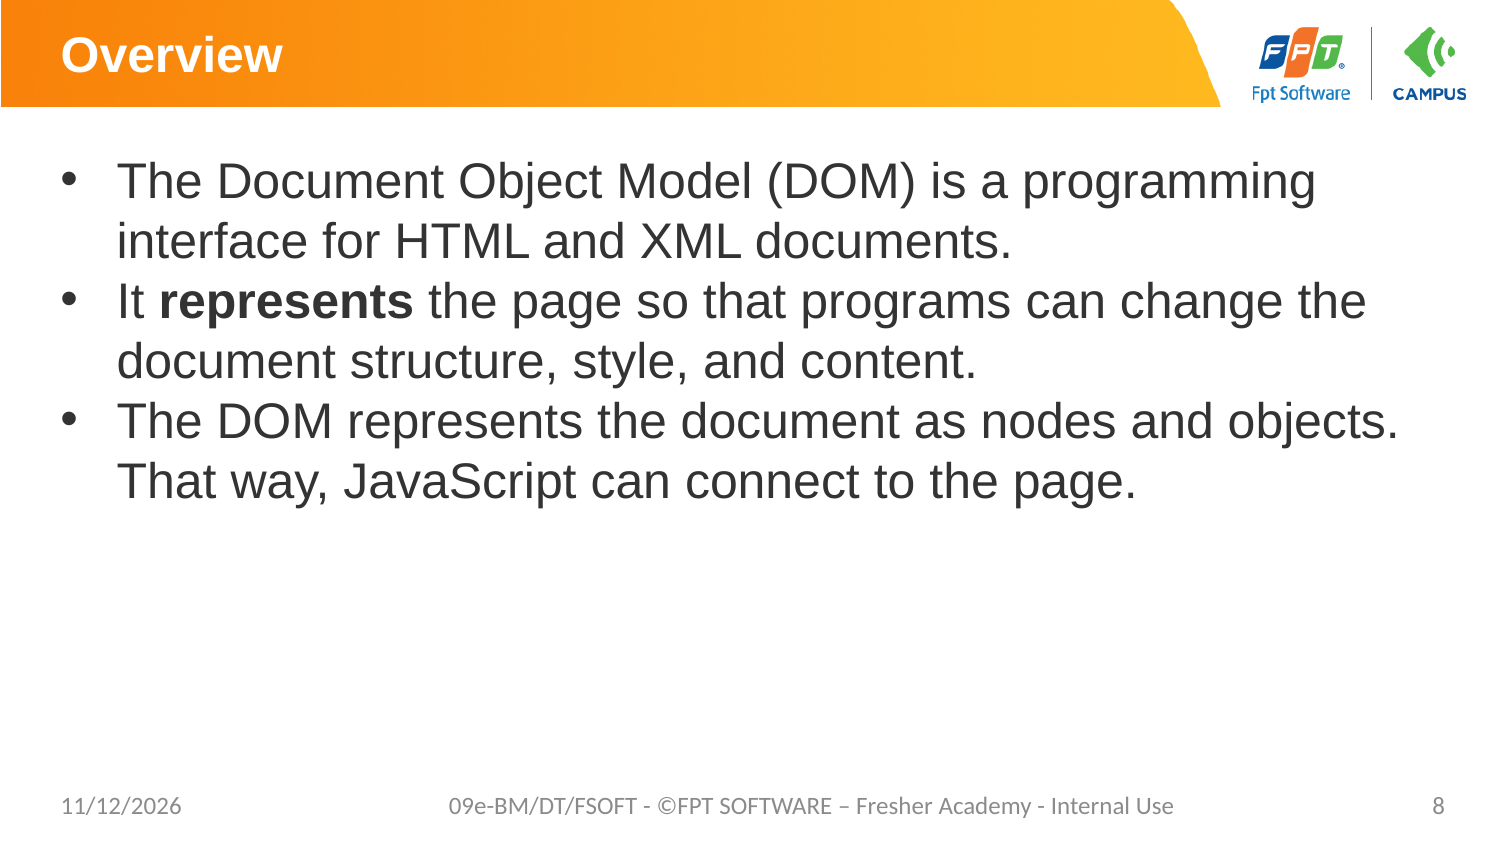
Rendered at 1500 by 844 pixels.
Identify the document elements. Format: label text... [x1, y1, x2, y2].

text_box The Document Object Model (DOM) is a programming interface for HTML and XML documents. It represents the page so that programs can change the document structure, style, and content. The DOM represents the document as nodes and objects. That way, JavaScript can connect to the page. [45, 140, 1461, 516]
title Overview [45, 0, 1176, 106]
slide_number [45, 782, 270, 827]
footer 09e-BM/DT/FSOFT - ©FPT SOFTWARE – Fresher Academy - Internal Use [289, 782, 1335, 827]
picture [1, 0, 1499, 844]
slide_number 8 [1350, 782, 1461, 827]
